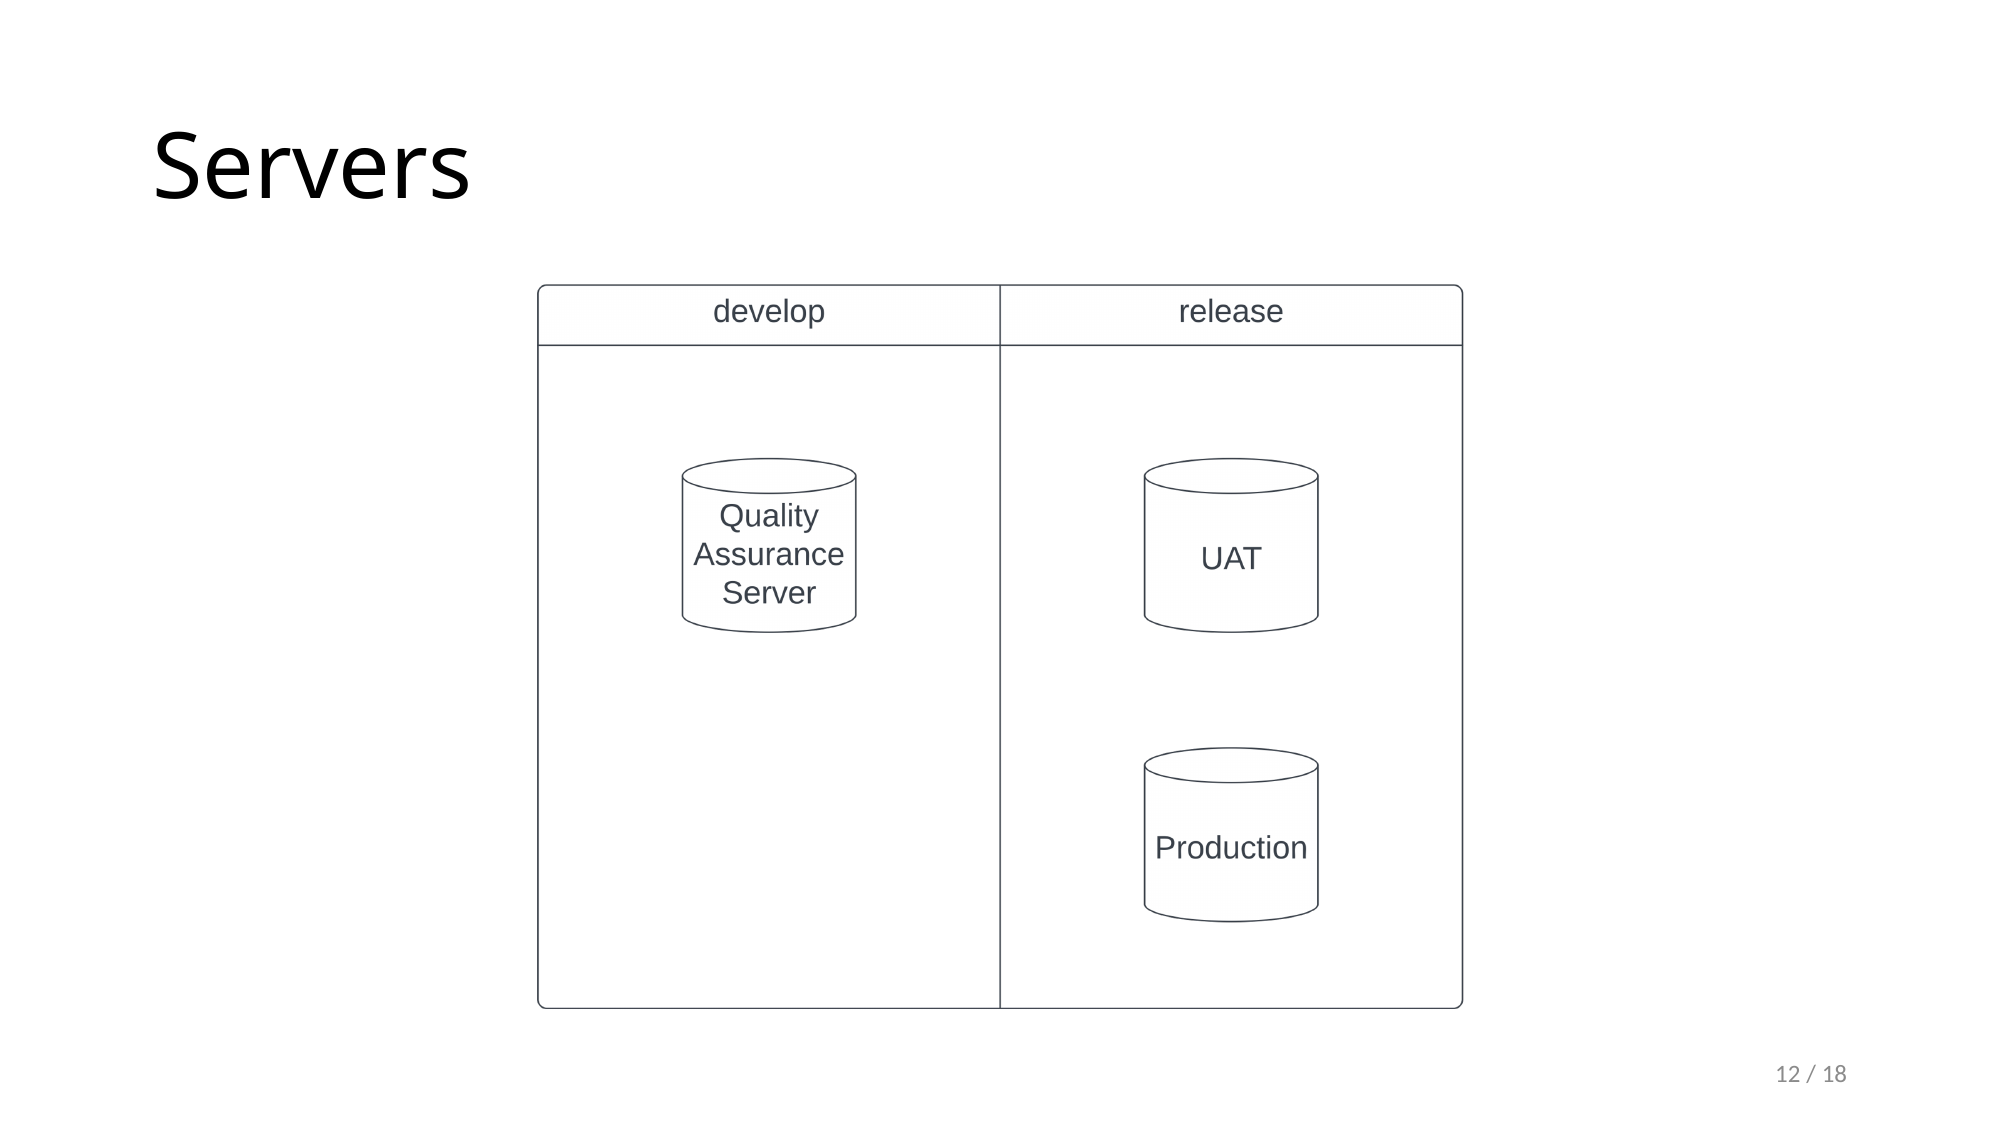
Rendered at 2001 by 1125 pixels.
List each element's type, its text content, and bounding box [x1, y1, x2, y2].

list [480, 227, 1520, 1066]
title Servers [137, 59, 1863, 278]
slide_number 12 / 18 [1412, 1042, 1863, 1103]
